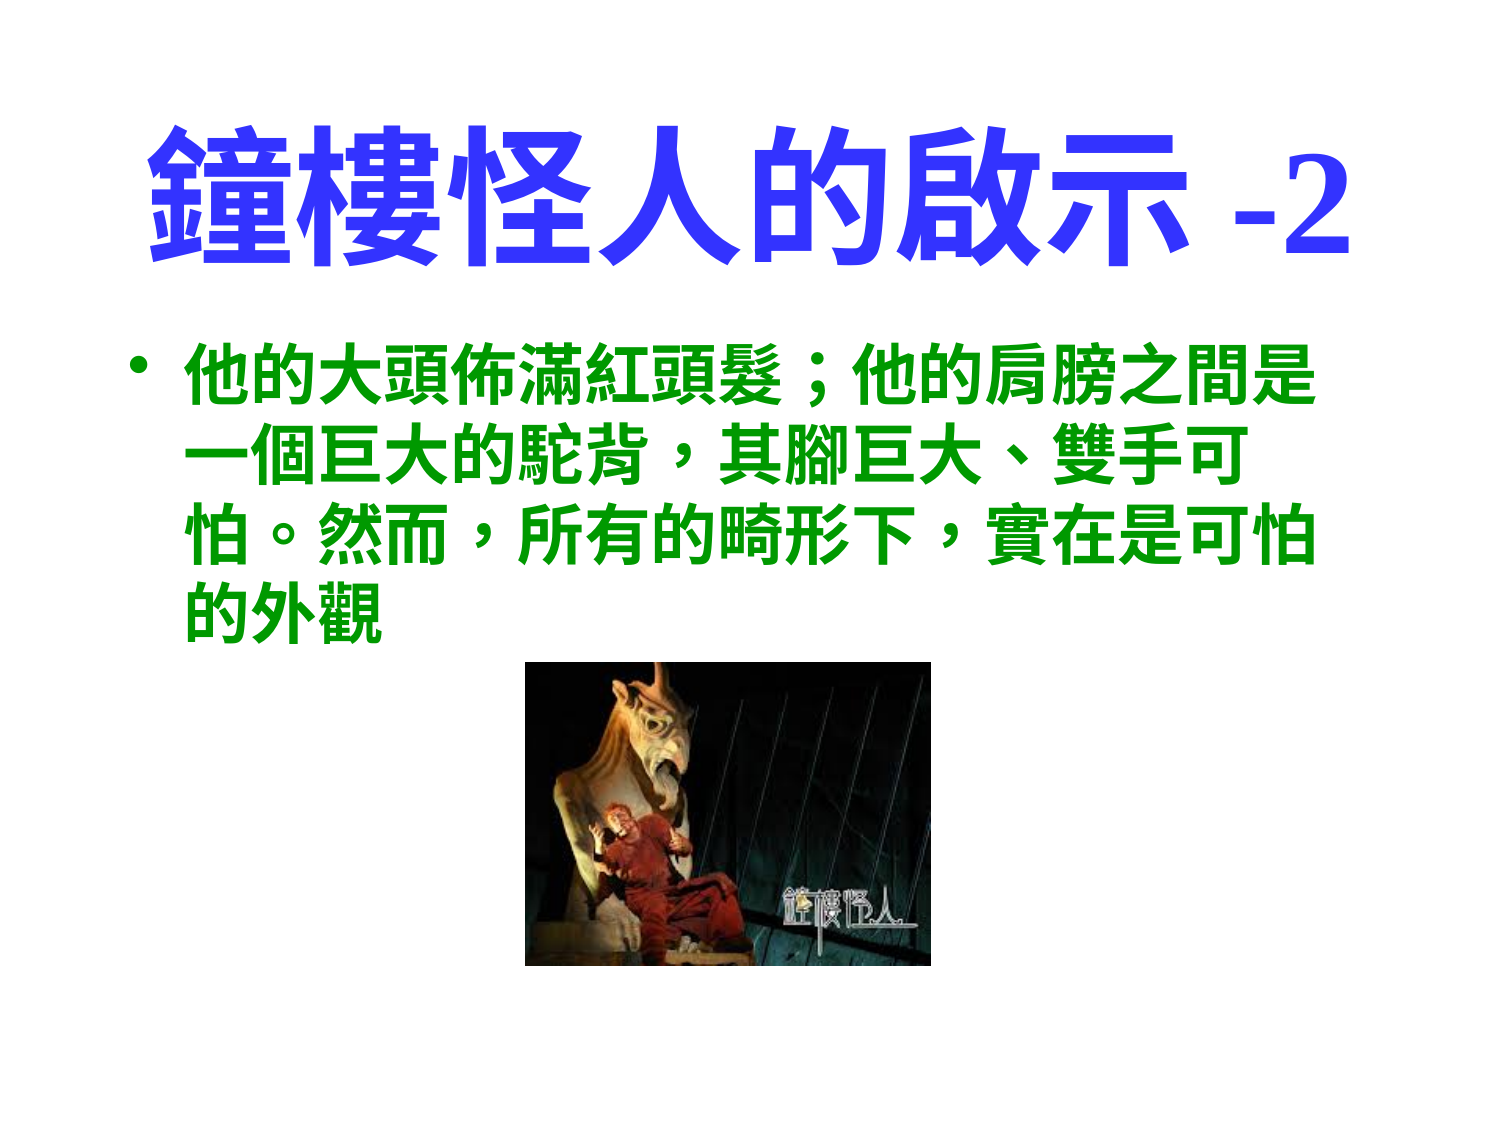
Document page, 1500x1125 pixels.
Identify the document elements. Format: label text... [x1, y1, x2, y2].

title 鐘樓怪人的啟示-2 [112, 99, 1388, 288]
picture [524, 661, 931, 967]
list 他的大頭佈滿紅頭髮；他的肩膀之間是一個巨大的駝背，其腳巨大、雙手可怕。然而，所有的畸形下，實在是可怕的外觀 [112, 324, 1388, 1000]
